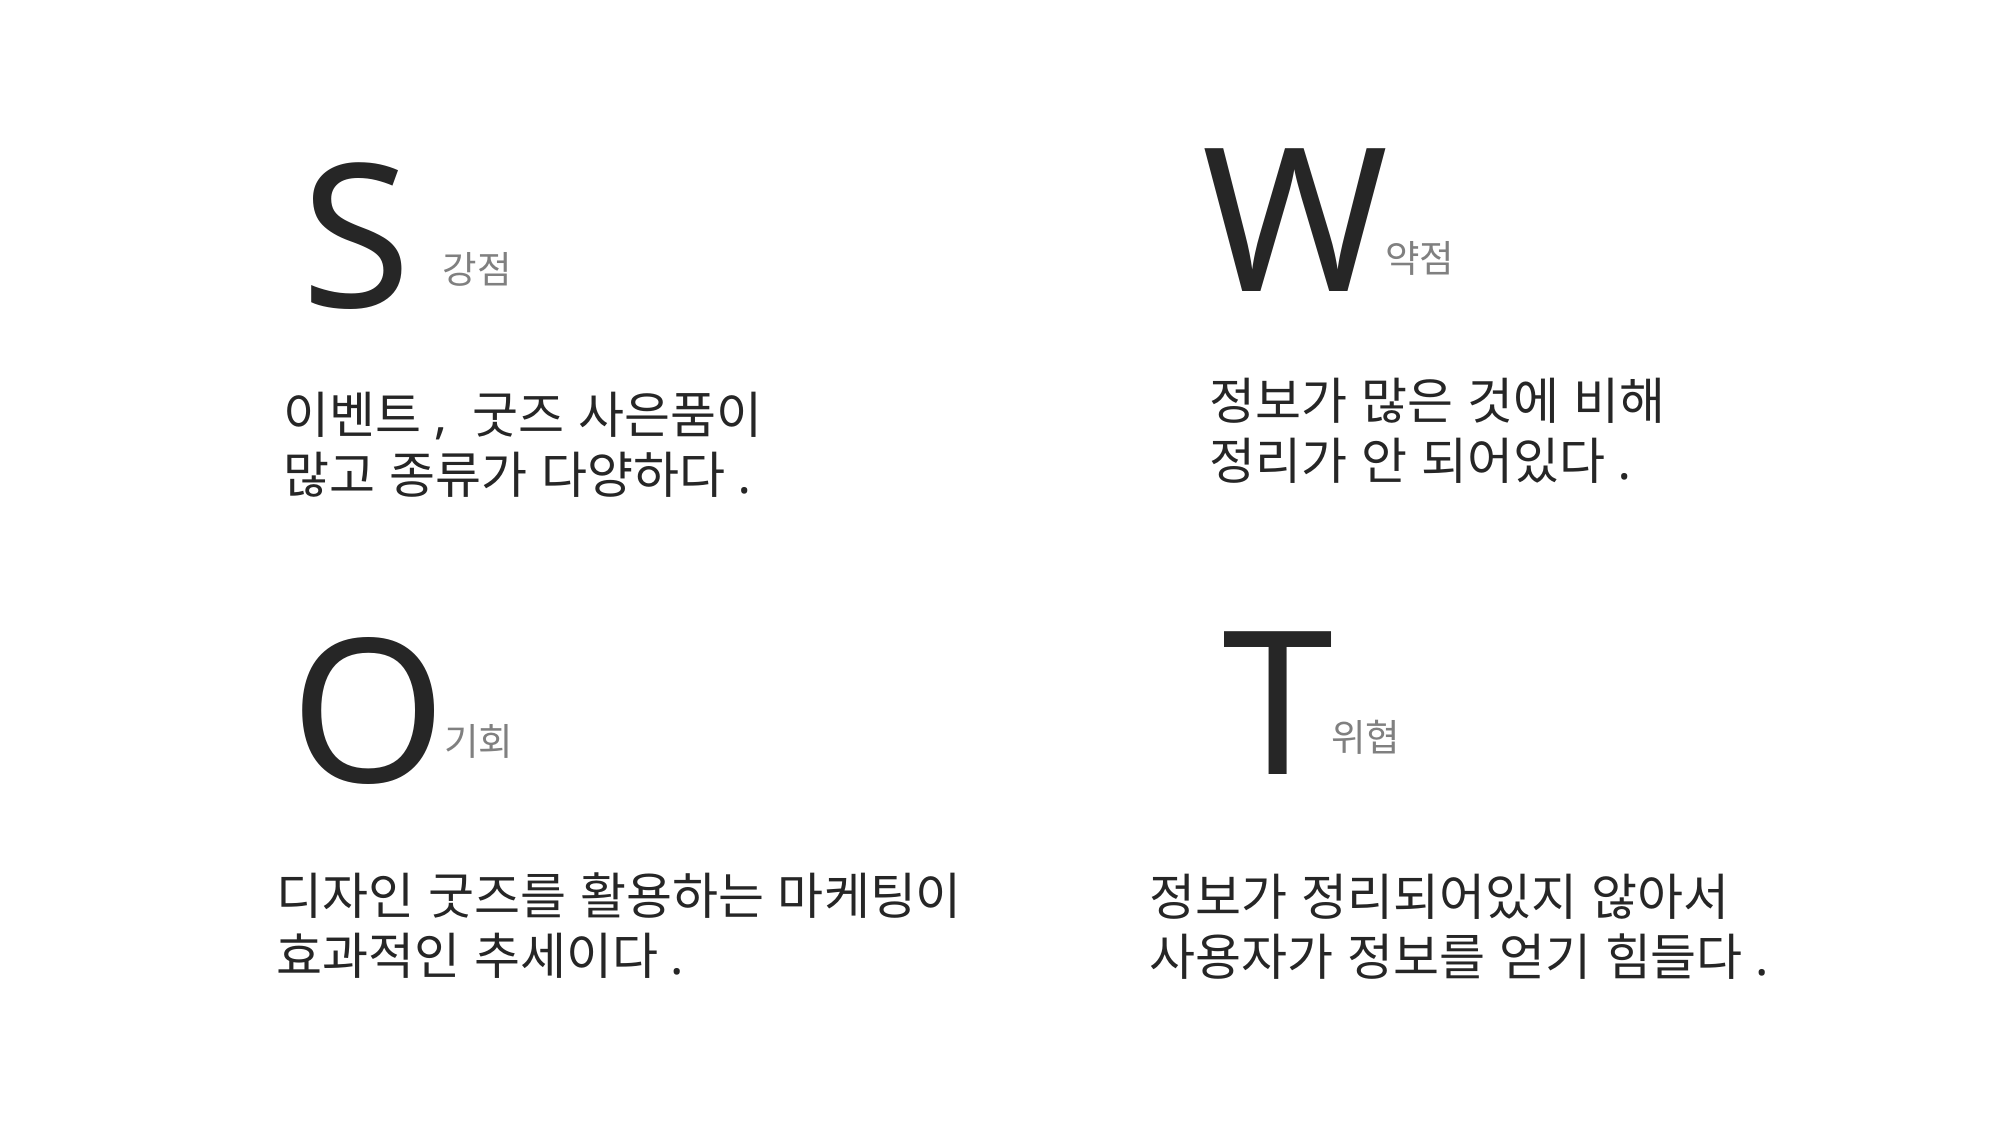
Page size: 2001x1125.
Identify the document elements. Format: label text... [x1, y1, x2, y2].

text_box T [1207, 566, 1361, 706]
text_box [272, 239, 773, 513]
text_box W [1188, 83, 1342, 228]
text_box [1149, 706, 1769, 995]
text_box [251, 710, 1002, 994]
text_box O [275, 574, 430, 710]
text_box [1187, 228, 1701, 499]
text_box S [286, 100, 440, 239]
